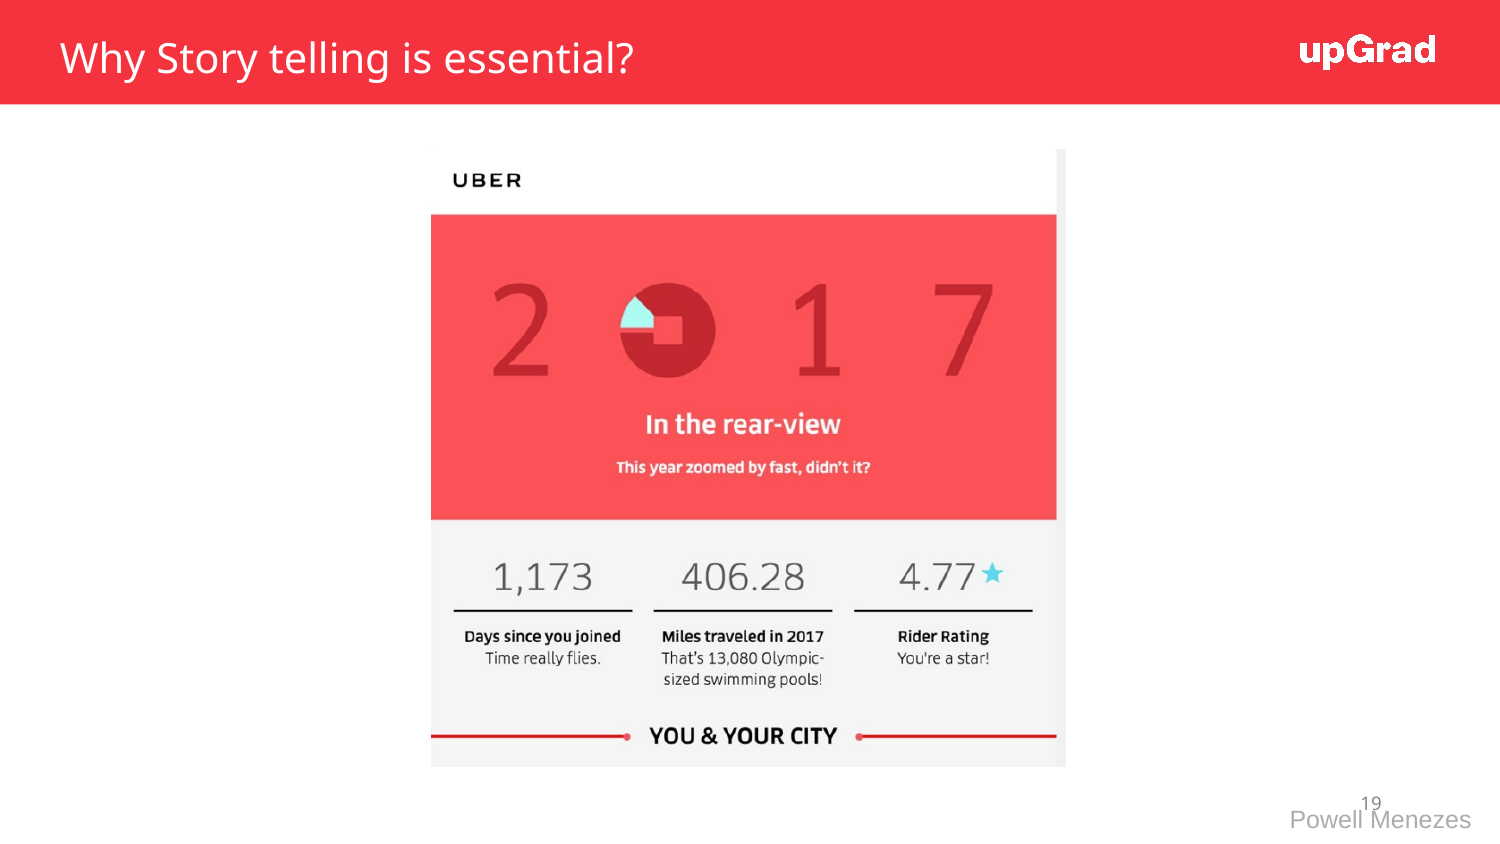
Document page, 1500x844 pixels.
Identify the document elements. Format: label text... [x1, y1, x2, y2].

picture [430, 149, 1066, 768]
title Why Story telling is essential? [44, 28, 893, 92]
picture [1300, 34, 1435, 70]
slide_number 19 [1059, 782, 1397, 827]
text_box Powell Menezes [1274, 796, 1500, 842]
